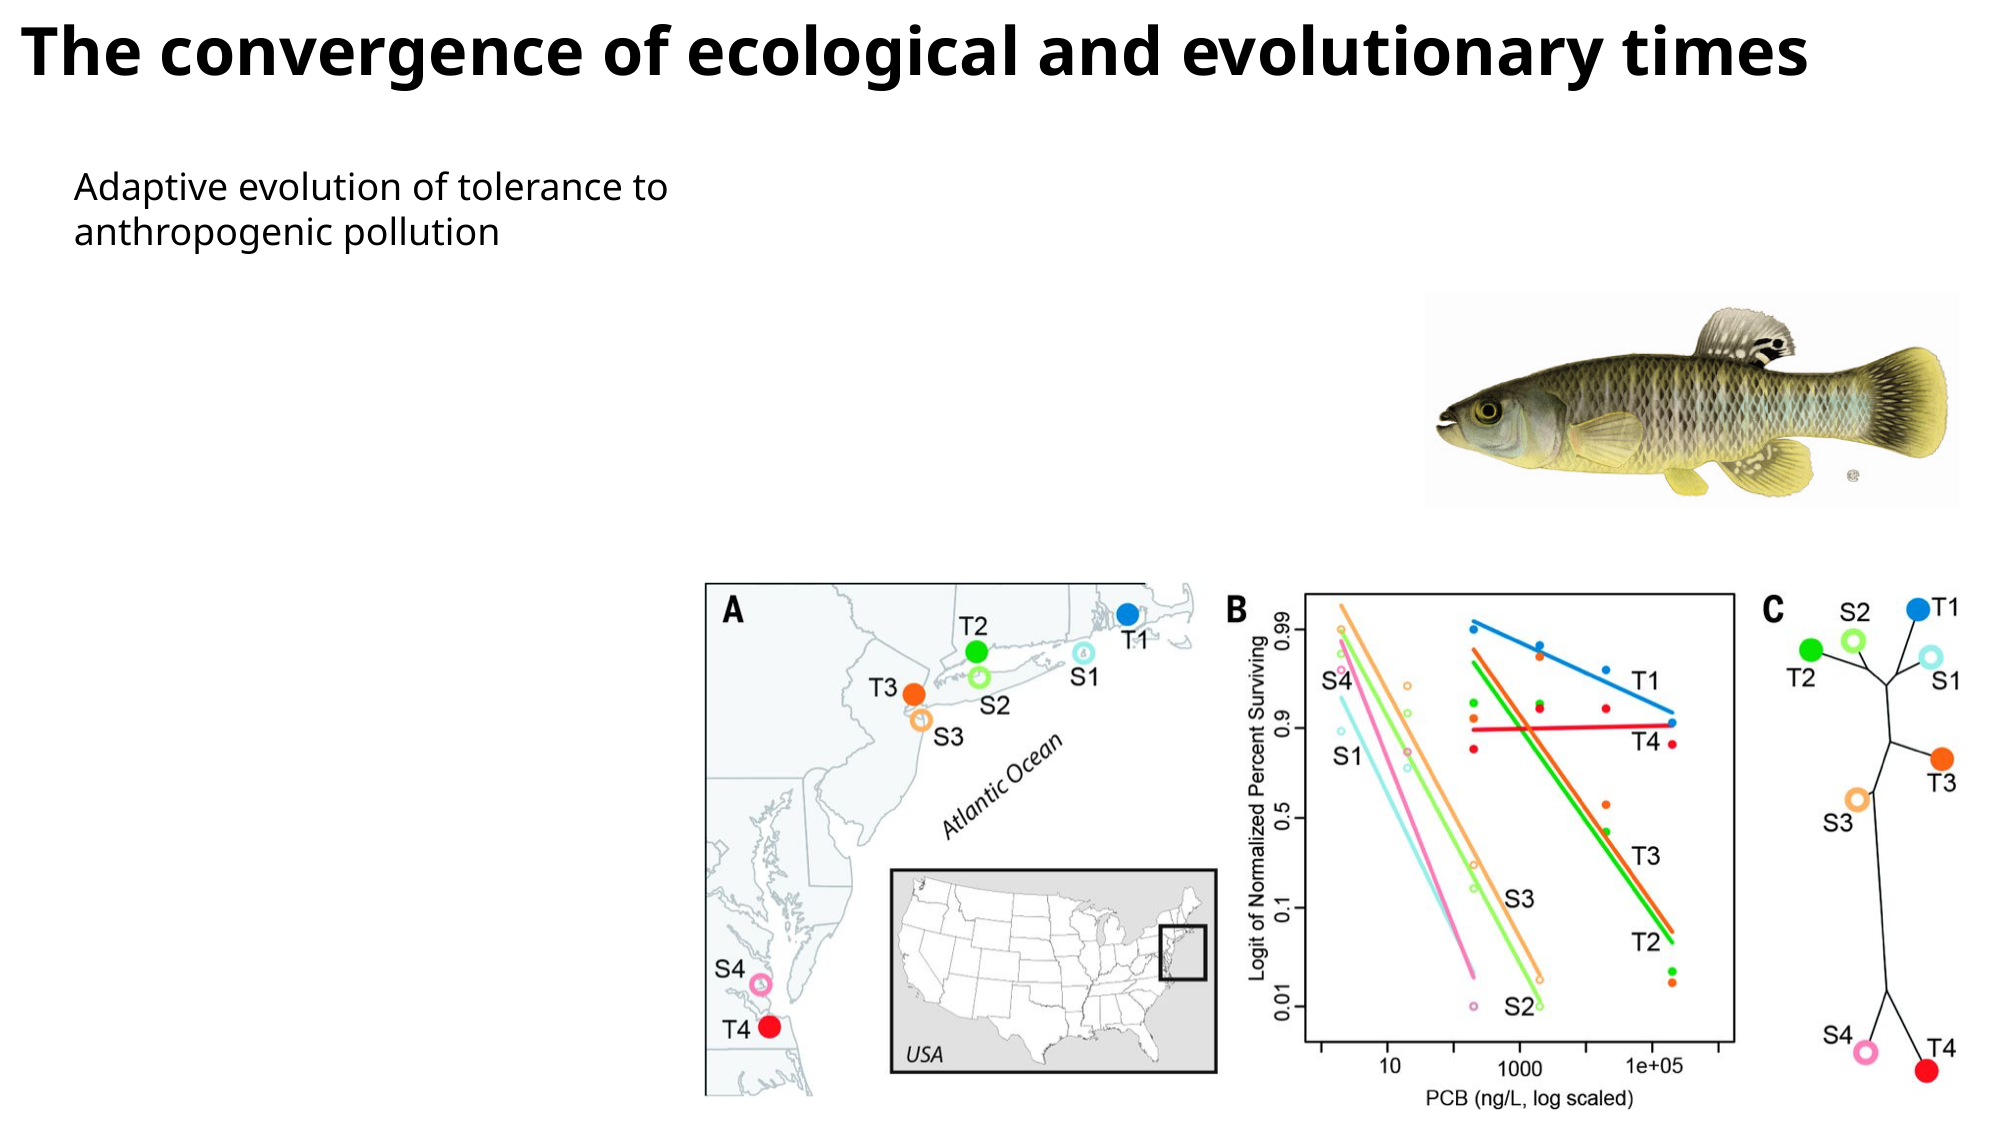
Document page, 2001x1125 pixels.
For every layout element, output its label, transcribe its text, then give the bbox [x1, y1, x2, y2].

text_box The convergence of ecological and evolutionary times [6, 1, 1826, 97]
picture [704, 582, 1959, 1110]
picture [1425, 291, 1959, 508]
text_box Adaptive evolution of tolerance to anthropogenic pollution [58, 155, 914, 261]
